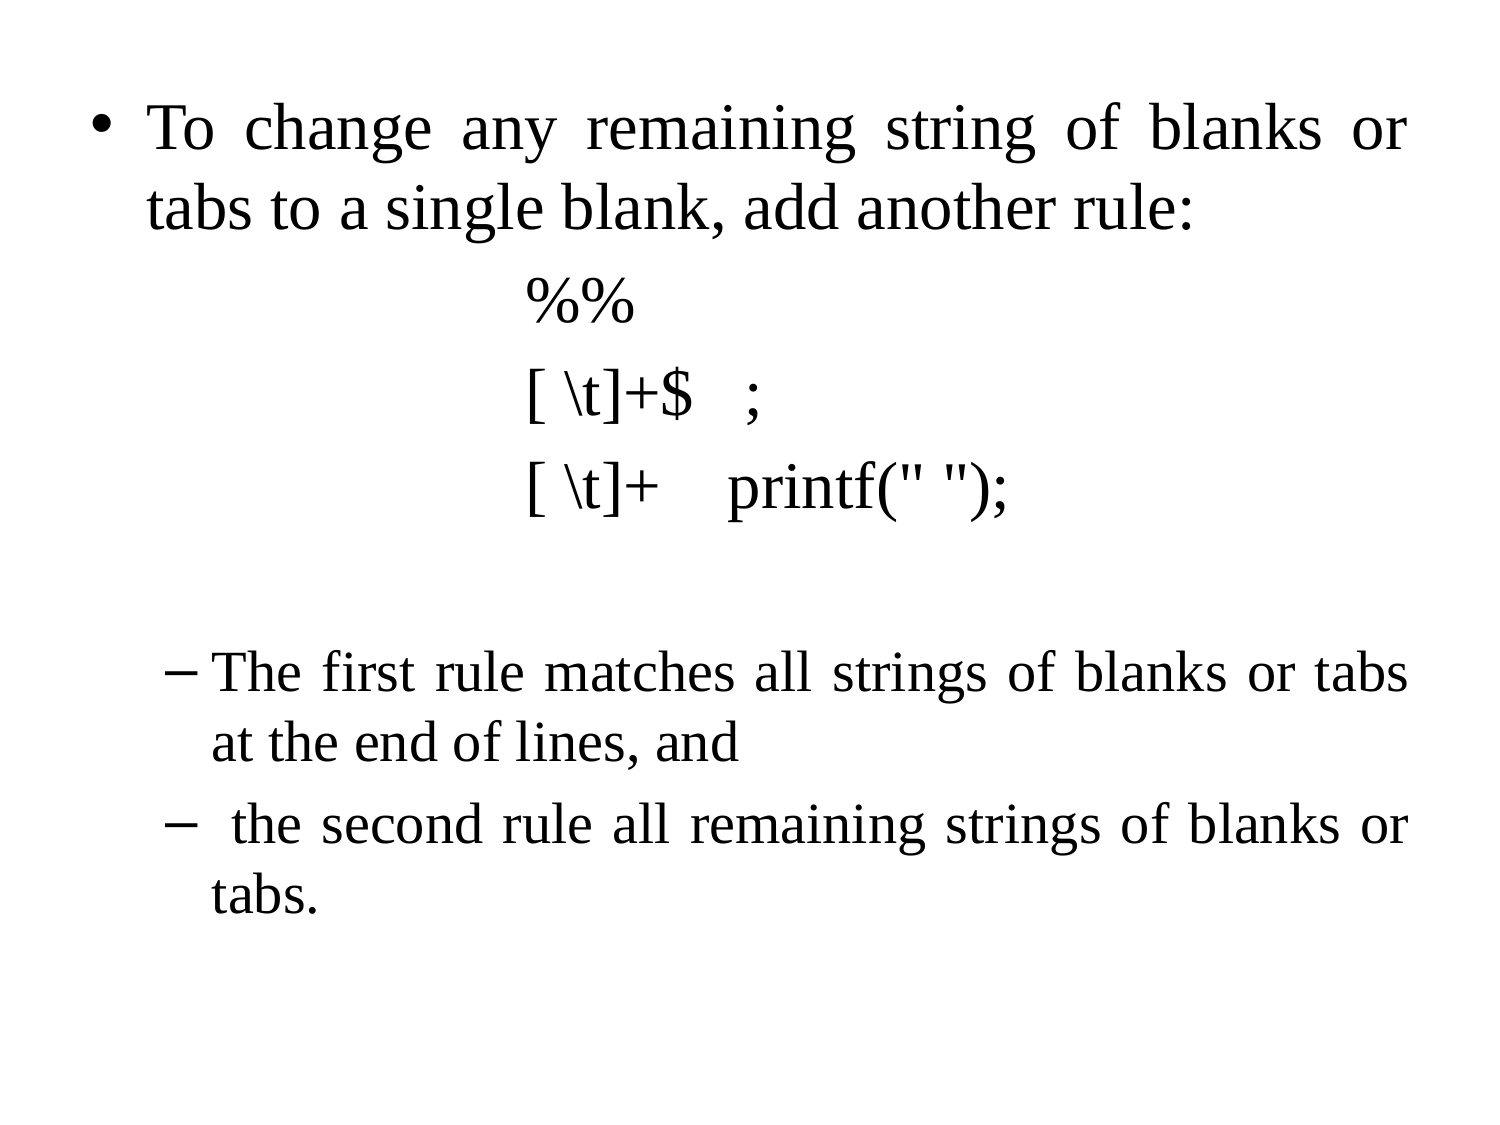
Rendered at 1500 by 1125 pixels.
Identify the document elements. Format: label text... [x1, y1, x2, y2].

list To change any remaining string of blanks or tabs to a single blank, add another rule: %% [ \t]+$ ; [ \t]+ printf(" "); The first rule matches all strings of blanks or tabs at the end of lines, and the second rule all remaining strings of blanks or tabs. [75, 75, 1425, 1005]
